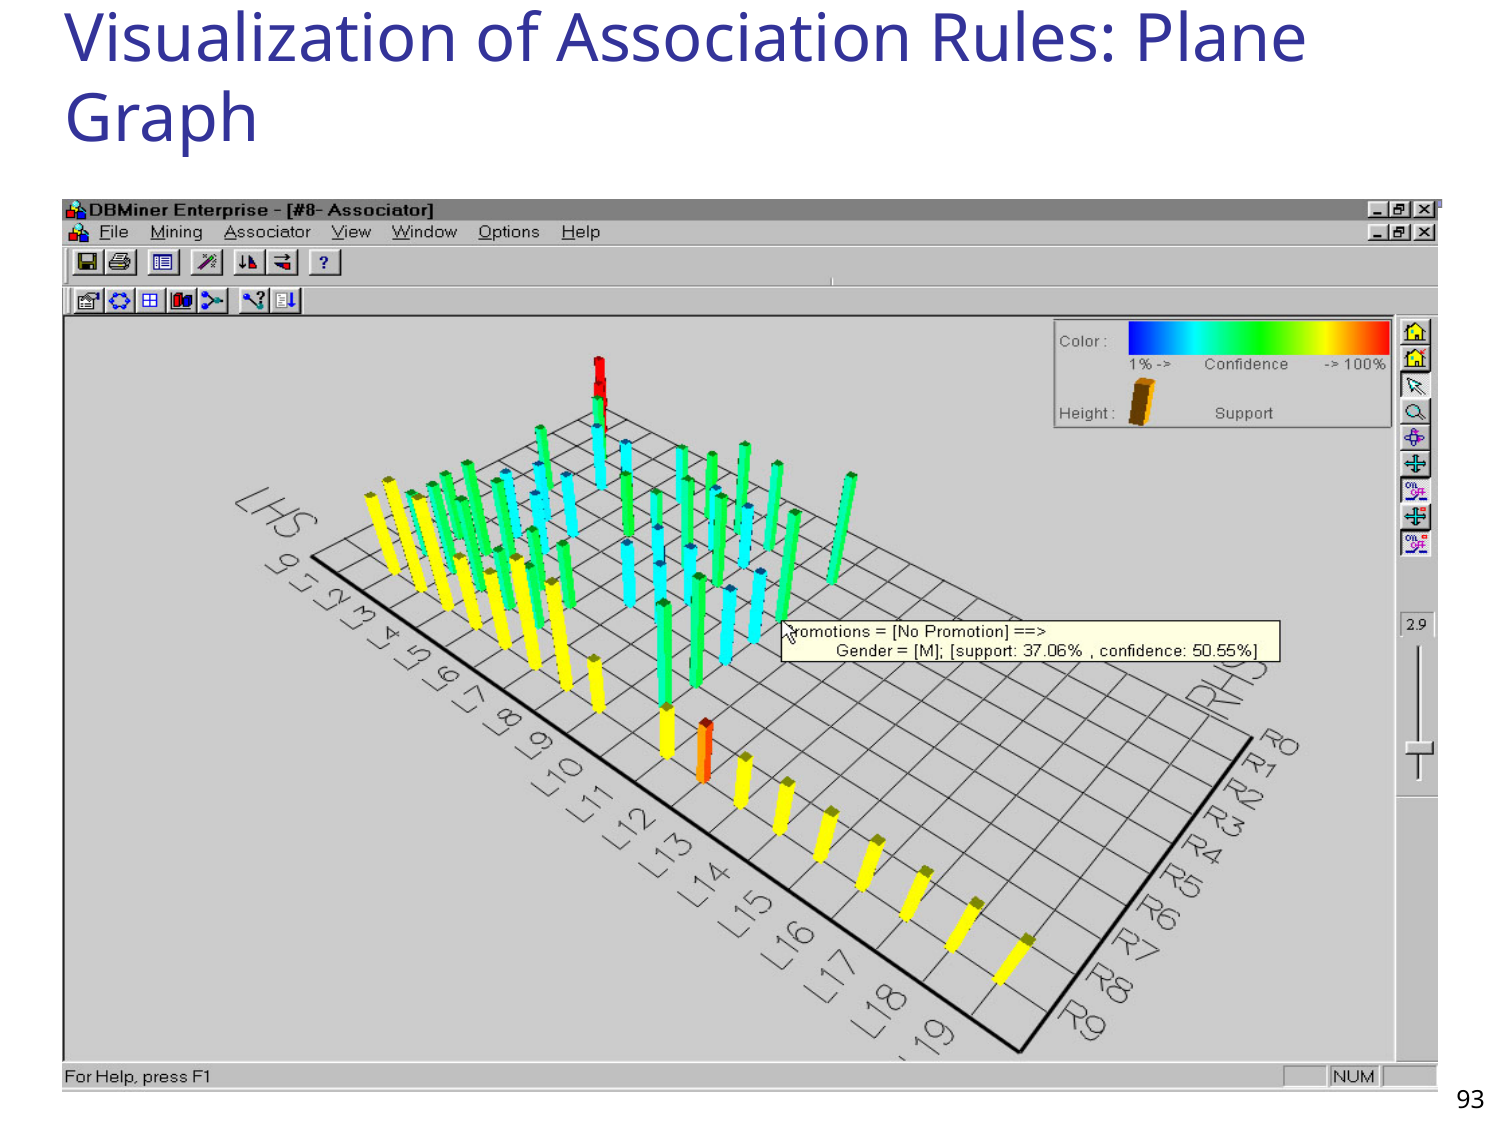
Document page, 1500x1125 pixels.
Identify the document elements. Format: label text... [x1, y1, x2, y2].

picture [62, 199, 1438, 1092]
slide_number 93 [1187, 1062, 1500, 1125]
text_box Visualization of Association Rules: Plane Graph [49, 62, 1475, 163]
